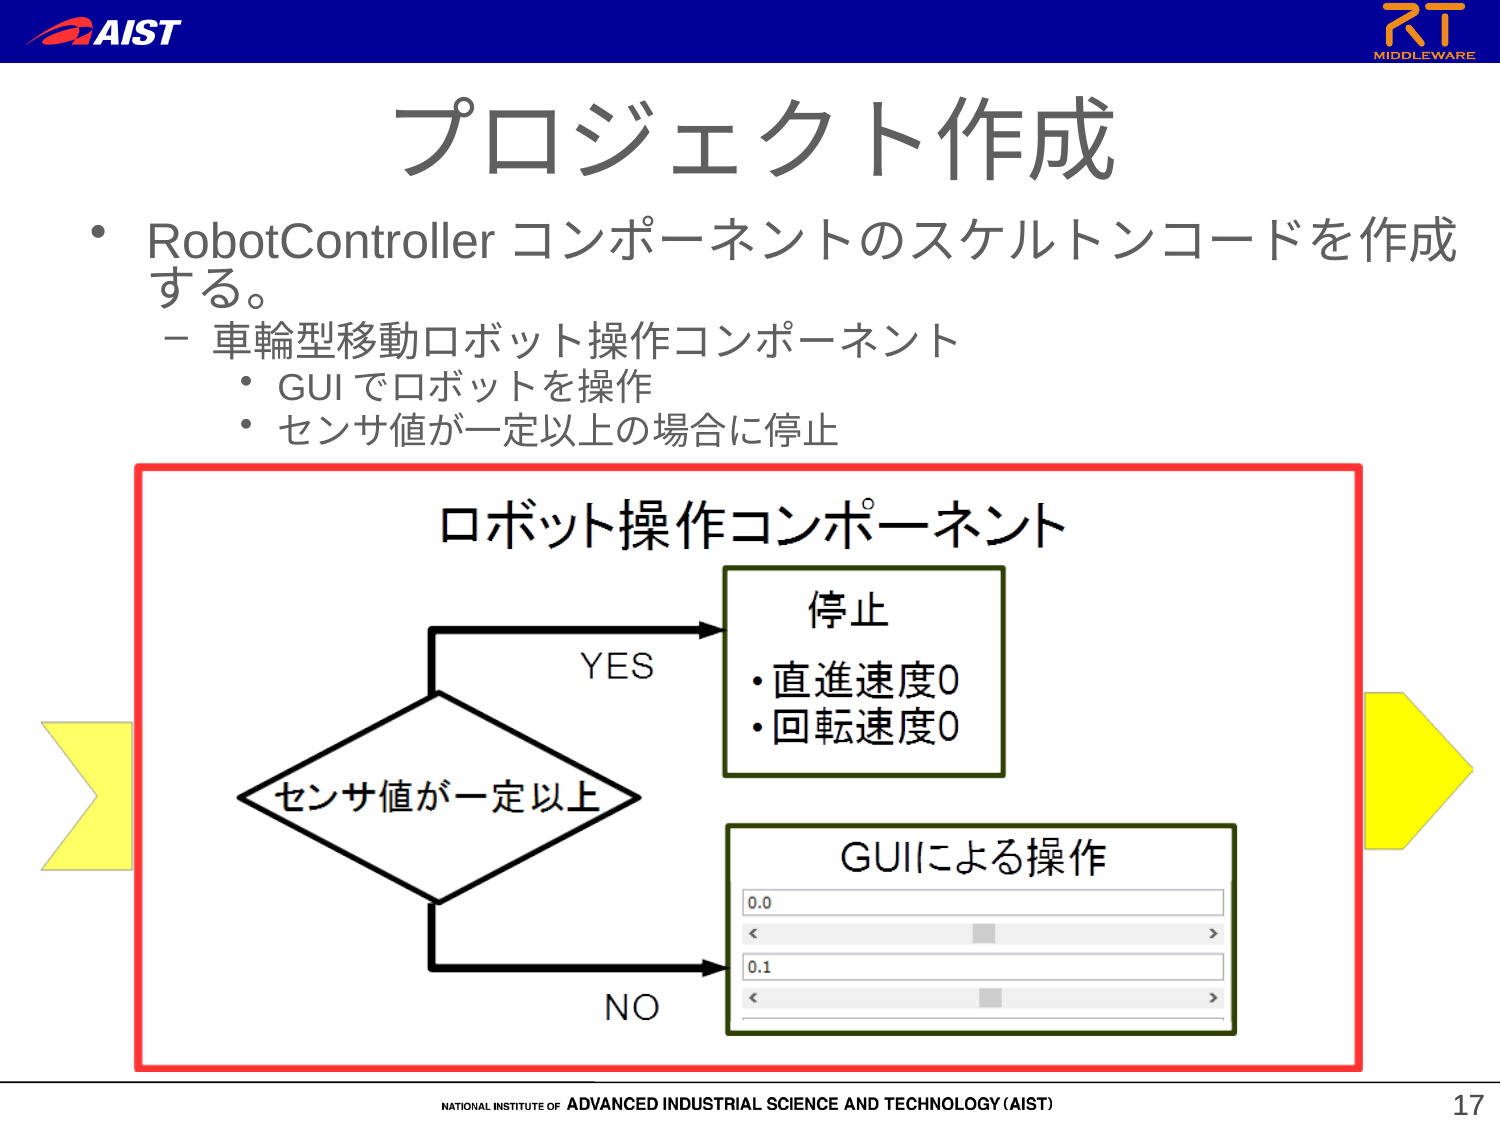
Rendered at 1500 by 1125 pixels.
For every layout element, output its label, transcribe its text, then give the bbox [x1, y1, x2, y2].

text_box RobotControllerコンポーネントのスケルトンコードを作成する。 車輪型移動ロボット操作コンポーネント GUIでロボットを操作 センサ値が一定以上の場合に停止 [75, 212, 1474, 423]
title プロジェクト作成 [29, 66, 1474, 208]
picture [442, 1097, 1052, 1110]
picture [40, 462, 1474, 1073]
picture [0, 0, 1500, 63]
text_box 17 [1149, 1078, 1500, 1125]
